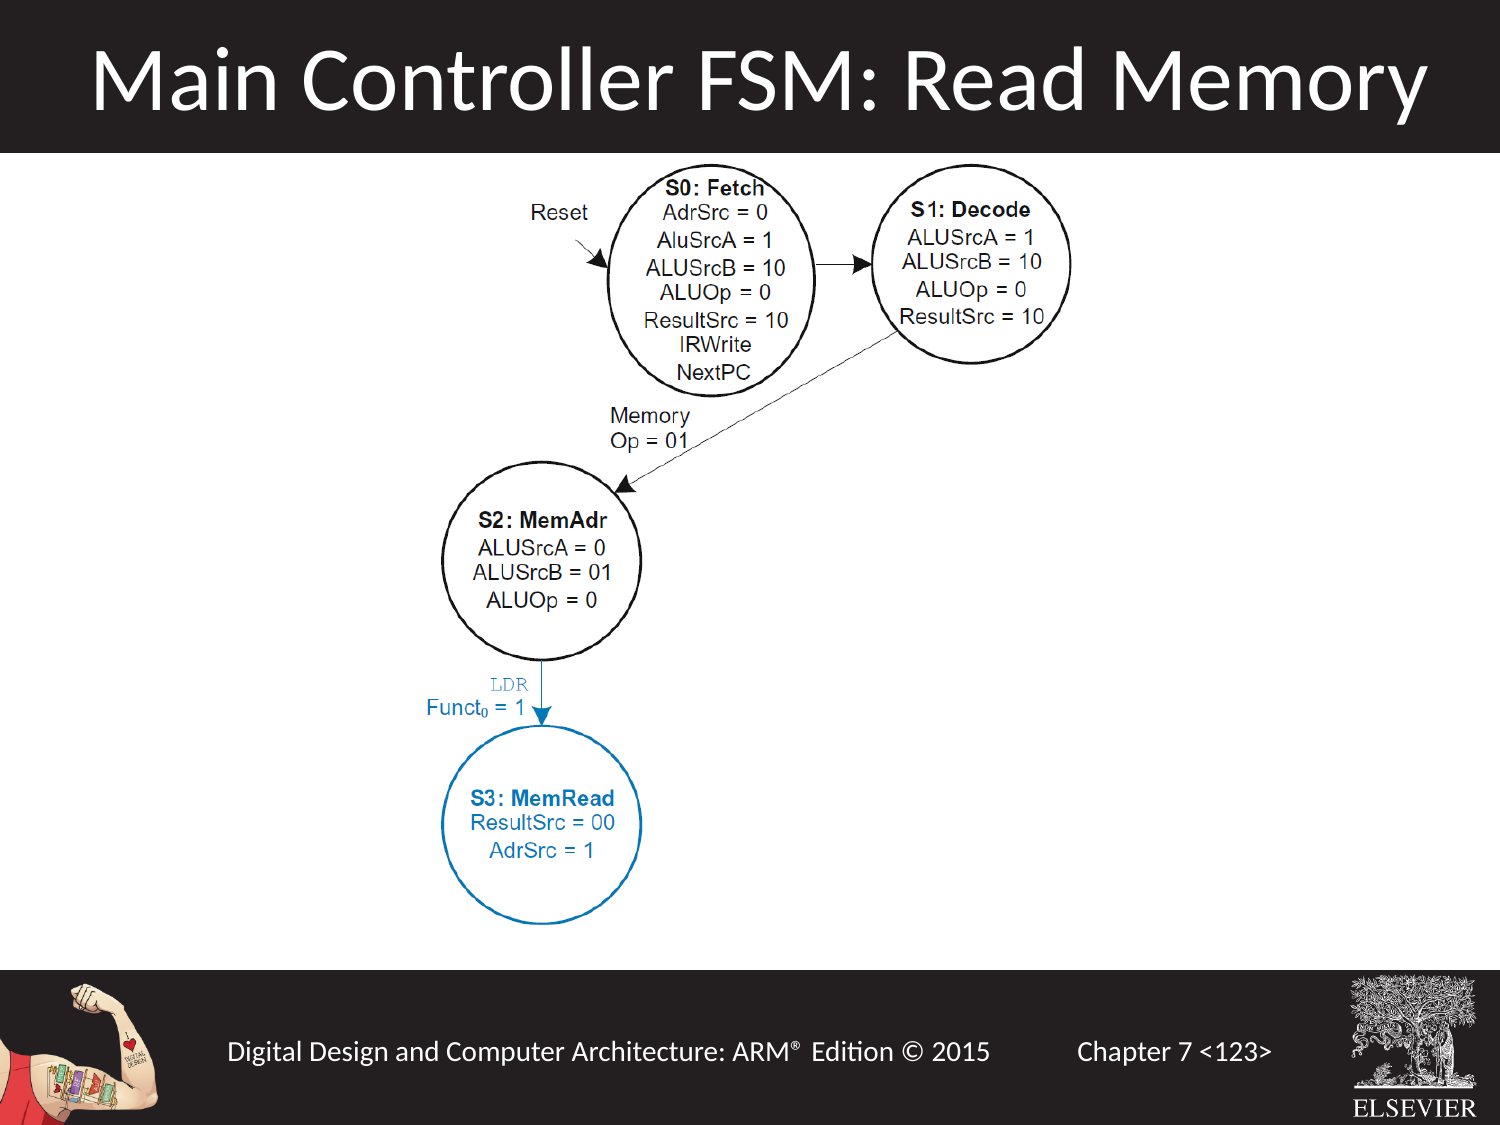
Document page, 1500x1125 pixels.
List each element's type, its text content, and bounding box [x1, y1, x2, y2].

picture [412, 159, 1080, 945]
picture [1350, 974, 1477, 1117]
text_box Main Controller FSM: Read Memory [75, 11, 1450, 136]
picture [0, 979, 163, 1125]
